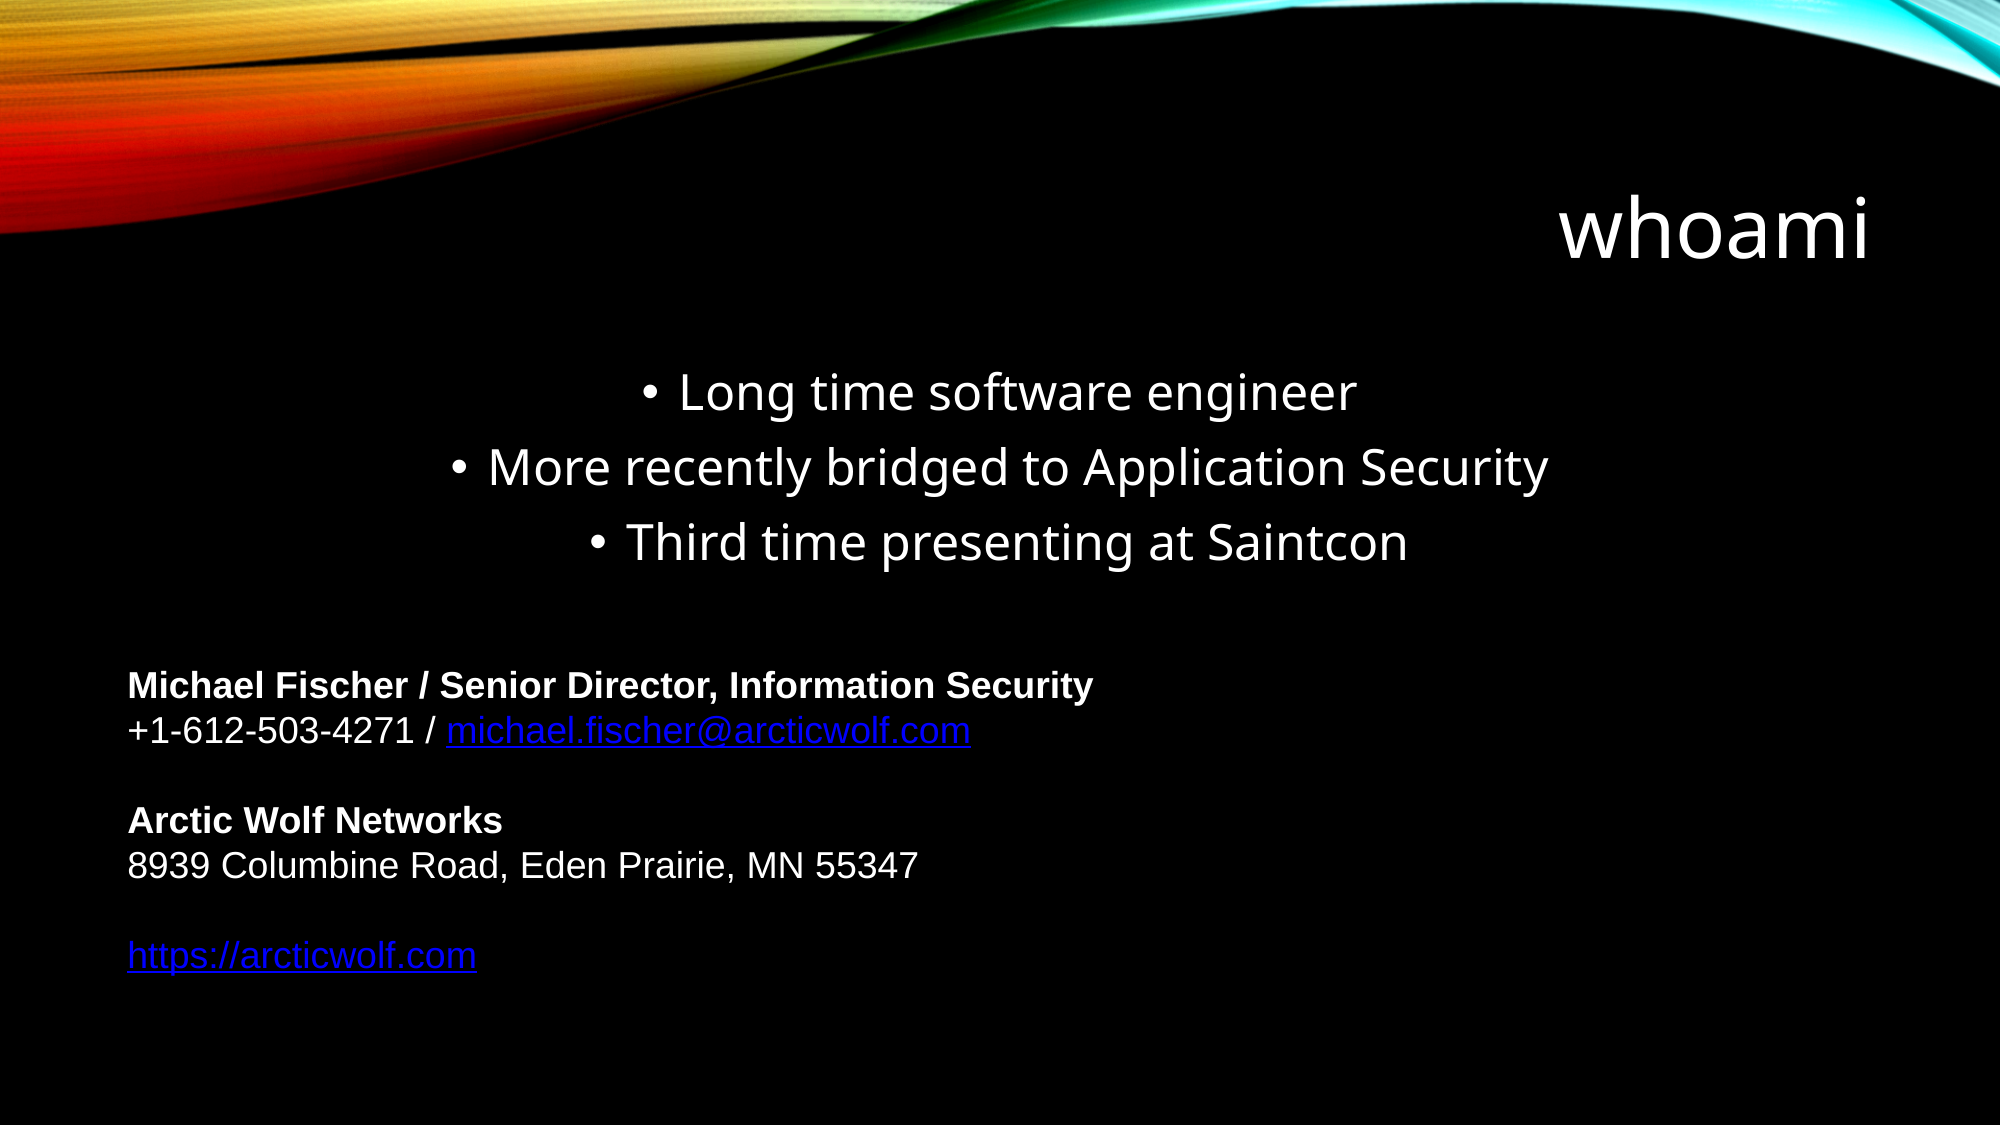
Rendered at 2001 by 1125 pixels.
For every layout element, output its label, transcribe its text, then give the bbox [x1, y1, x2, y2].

text_box Long time software engineer More recently bridged to Application Security Third time presenting at Saintcon Michael Fischer / Senior Director, Information Security +1-612-503-4271 / michael.fischer@arcticwolf.com Arctic Wolf Networks 8939 Columbine Road, Eden Prairie, MN 55347 https://arcticwolf.com [112, 360, 1887, 1020]
text_box whoami [474, 125, 1887, 338]
picture [0, 0, 2000, 236]
